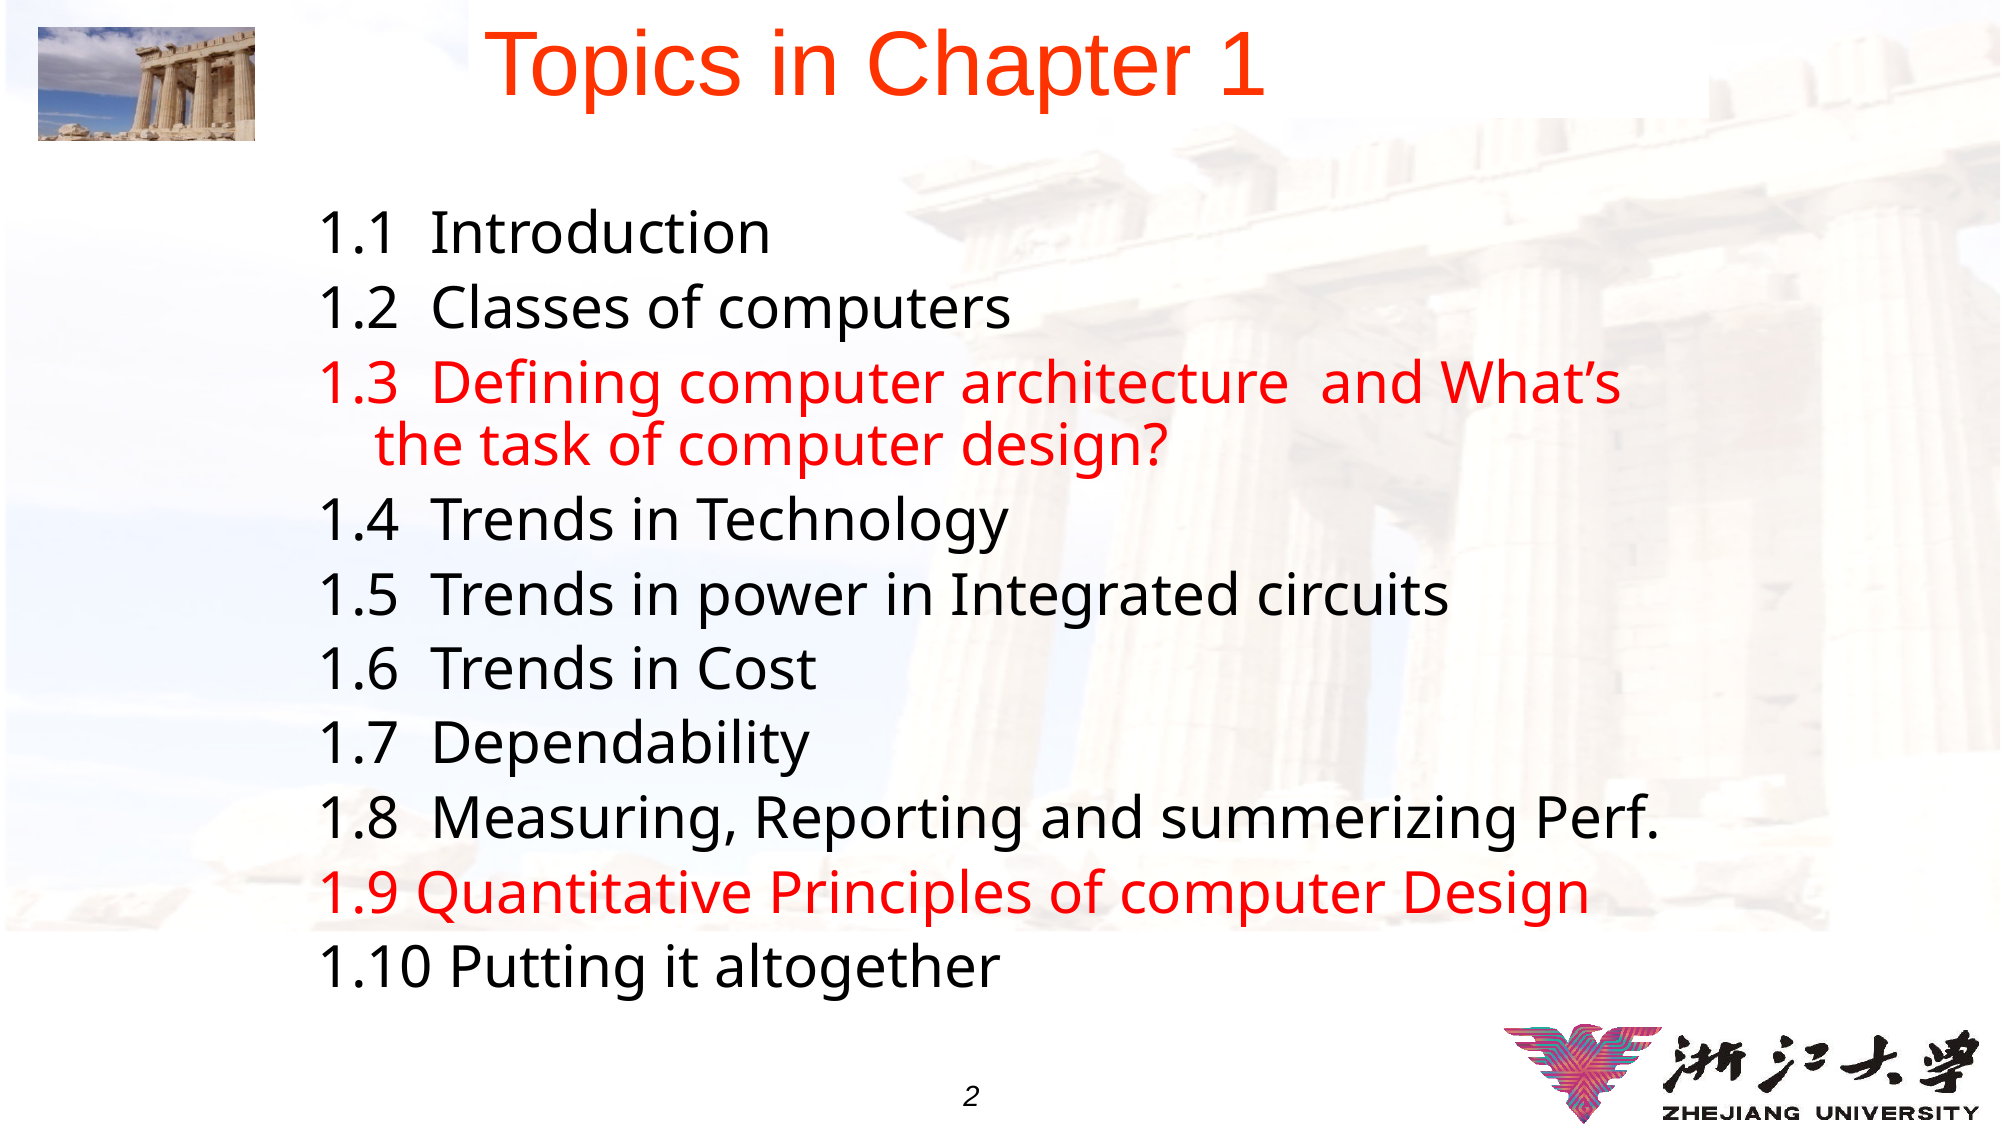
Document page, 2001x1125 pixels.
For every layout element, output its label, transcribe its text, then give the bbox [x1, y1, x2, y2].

title Topics in Chapter 1 [468, 0, 1709, 118]
list 1.1 Introduction 1.2 Classes of computers 1.3 Defining computer architecture and What’s the task of computer design? 1.4 Trends in Technology 1.5 Trends in power in Integrated circuits 1.6 Trends in Cost 1.7 Dependability 1.8 Measuring, Reporting and summerizing Perf. 1.9 Quantitative Principles of computer Design 1.10 Putting it altogether [303, 196, 1704, 1084]
picture [0, 0, 2001, 1125]
